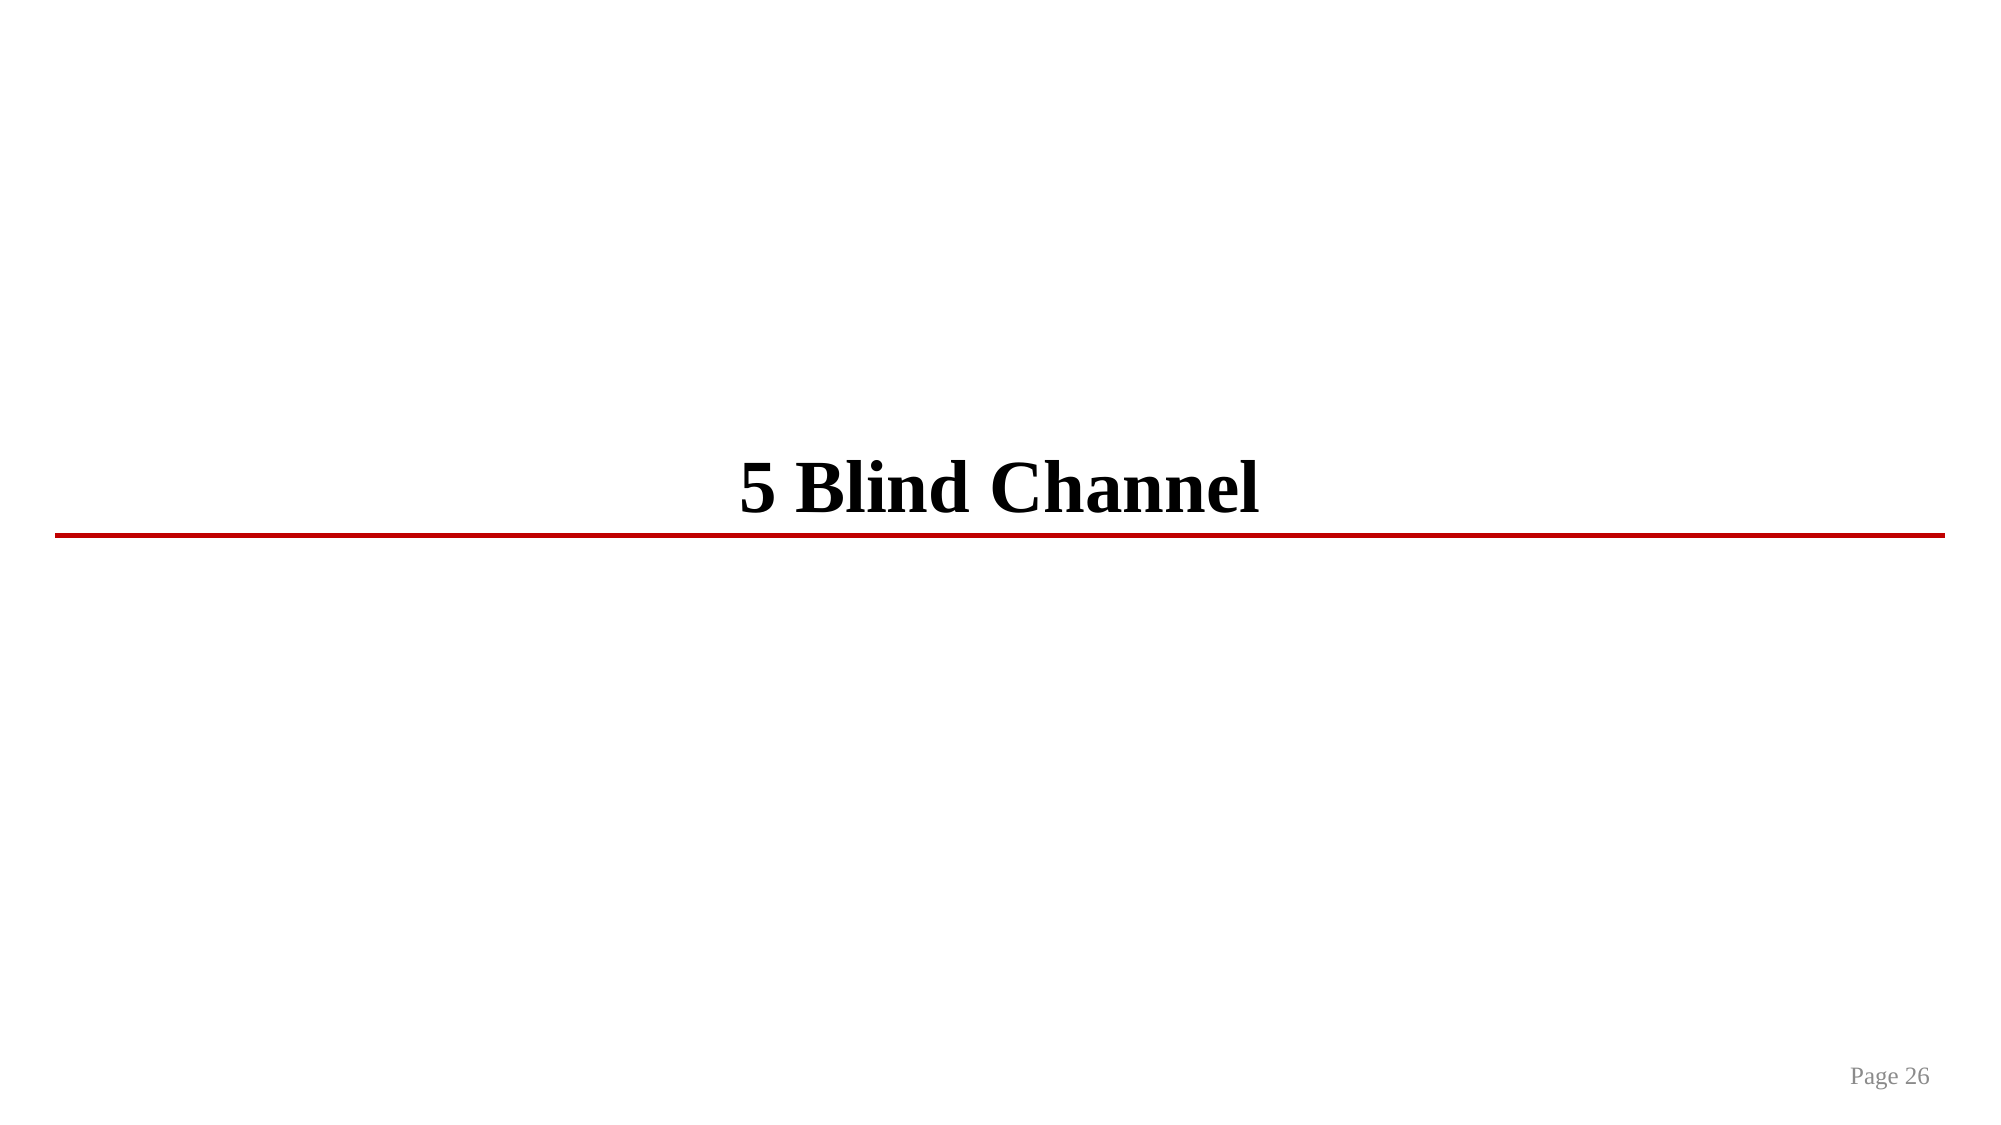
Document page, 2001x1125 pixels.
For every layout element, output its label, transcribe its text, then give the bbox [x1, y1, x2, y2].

subtitle 5 Blind Channel [55, 299, 1945, 537]
slide_number Page 26 [1494, 1053, 1945, 1095]
